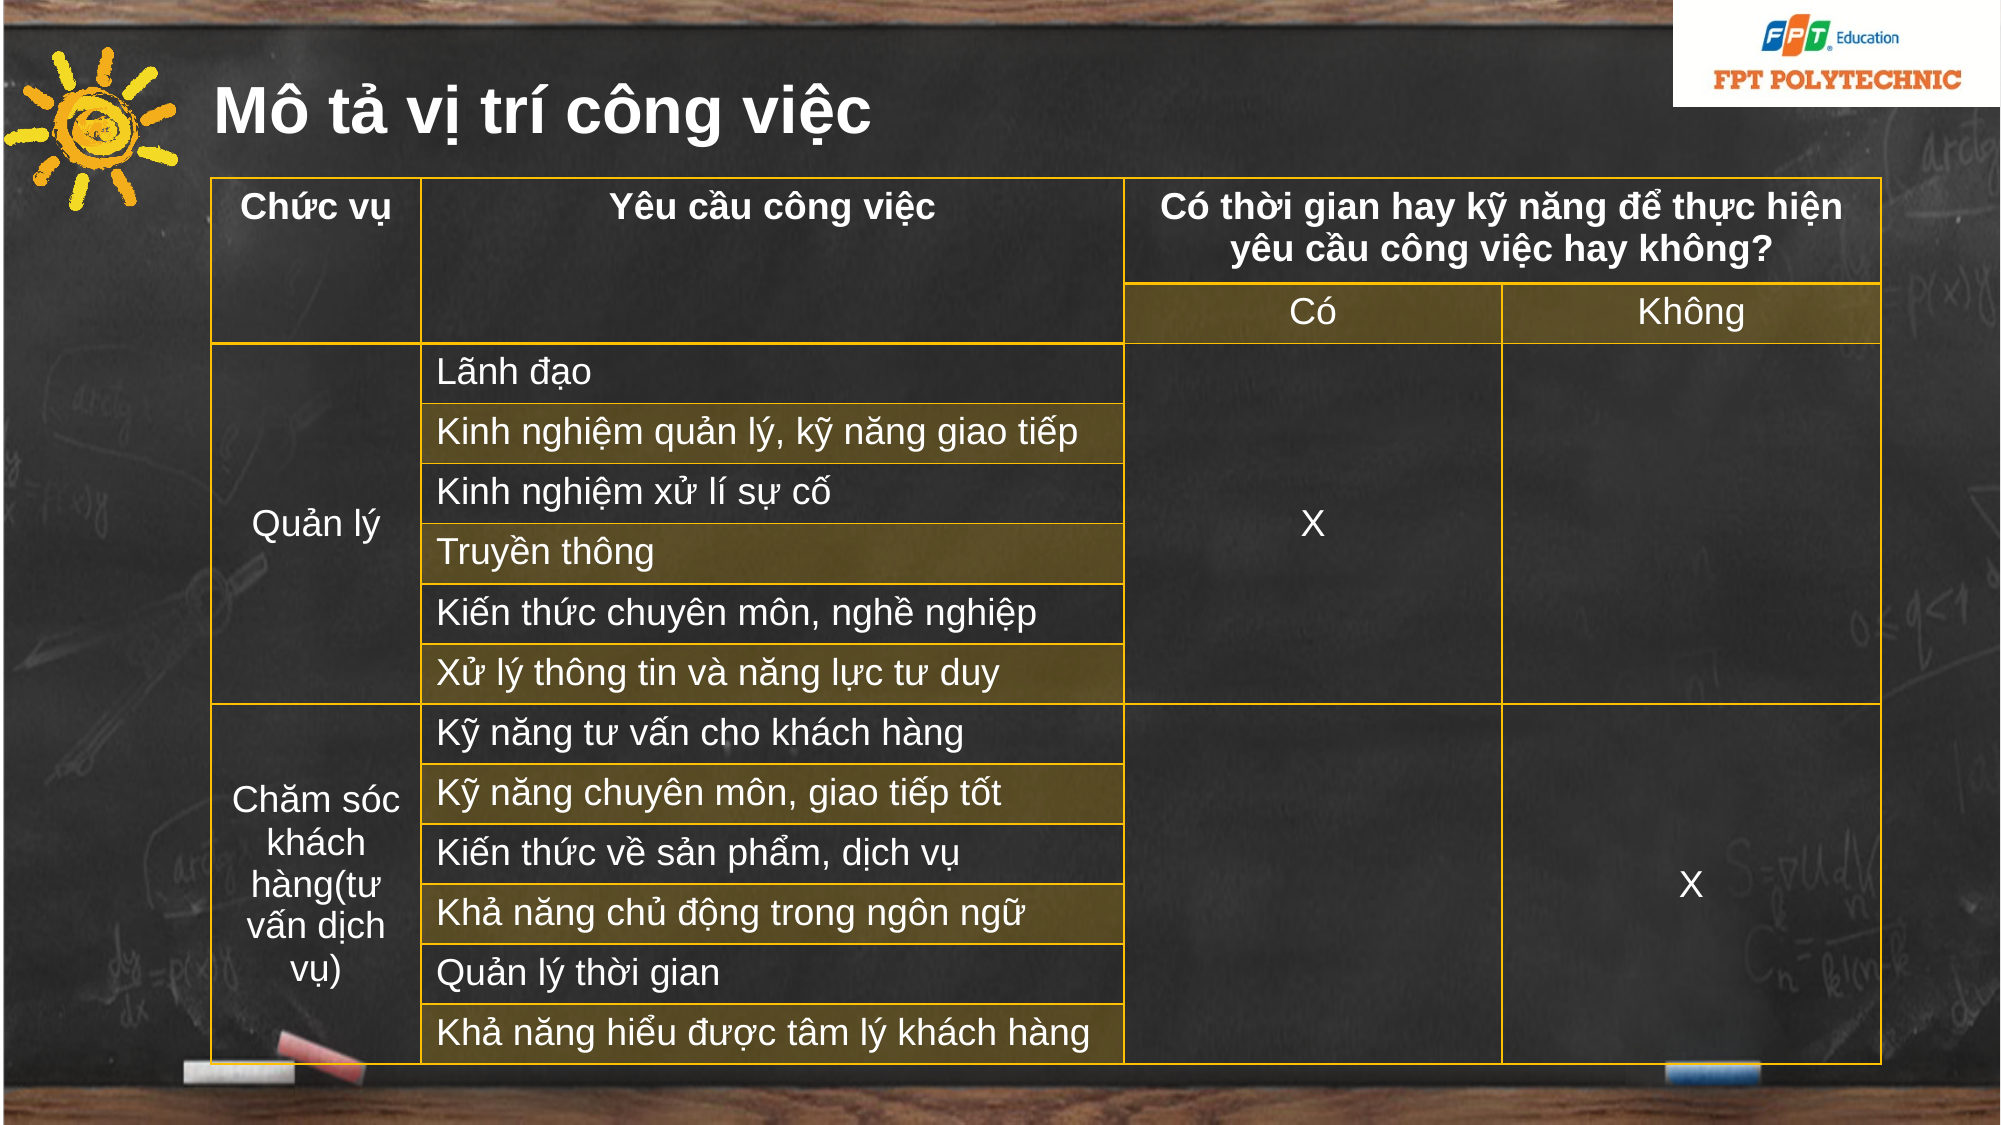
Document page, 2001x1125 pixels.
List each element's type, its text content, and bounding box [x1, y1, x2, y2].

table_cell [1125, 705, 1501, 1063]
table_cell Lãnh đạo [422, 345, 1123, 403]
table_cell Quản lý [212, 345, 420, 703]
table_cell [1503, 344, 1880, 703]
table_cell Không [1503, 285, 1880, 343]
table_cell X [1503, 705, 1880, 1063]
table_cell Xử lý thông tin và năng lực tư duy [422, 645, 1123, 703]
table_header Yêu cầu công việc [422, 179, 1123, 342]
table_cell Chăm sóc khách hàng(tư vấn dịch vụ) [212, 705, 420, 1063]
table_cell Kiến thức về sản phẩm, dịch vụ [422, 825, 1123, 883]
table_cell Kinh nghiệm xử lí sự cố [422, 464, 1123, 523]
table_header Chức vụ [212, 179, 420, 342]
text_box Mô tả vị trí công việc [213, 66, 874, 147]
table_cell Khả năng hiểu được tâm lý khách hàng [422, 1005, 1123, 1063]
table_cell Kỹ năng chuyên môn, giao tiếp tốt [422, 765, 1123, 823]
table_cell Quản lý thời gian [422, 945, 1123, 1003]
table_header Có thời gian hay kỹ năng để thực hiện yêu cầu công việc hay không? [1125, 179, 1880, 282]
table_cell Khả năng chủ động trong ngôn ngữ [422, 885, 1123, 943]
table_cell Kiến thức chuyên môn, nghề nghiệp [422, 585, 1123, 643]
table_cell X [1125, 344, 1501, 703]
table_cell Kỹ năng tư vấn cho khách hàng [422, 705, 1123, 763]
table_cell Kinh nghiệm quản lý, kỹ năng giao tiếp [422, 404, 1123, 463]
table_cell Truyền thông [422, 524, 1123, 583]
table_cell Có [1125, 285, 1501, 343]
picture [0, 0, 2001, 1125]
